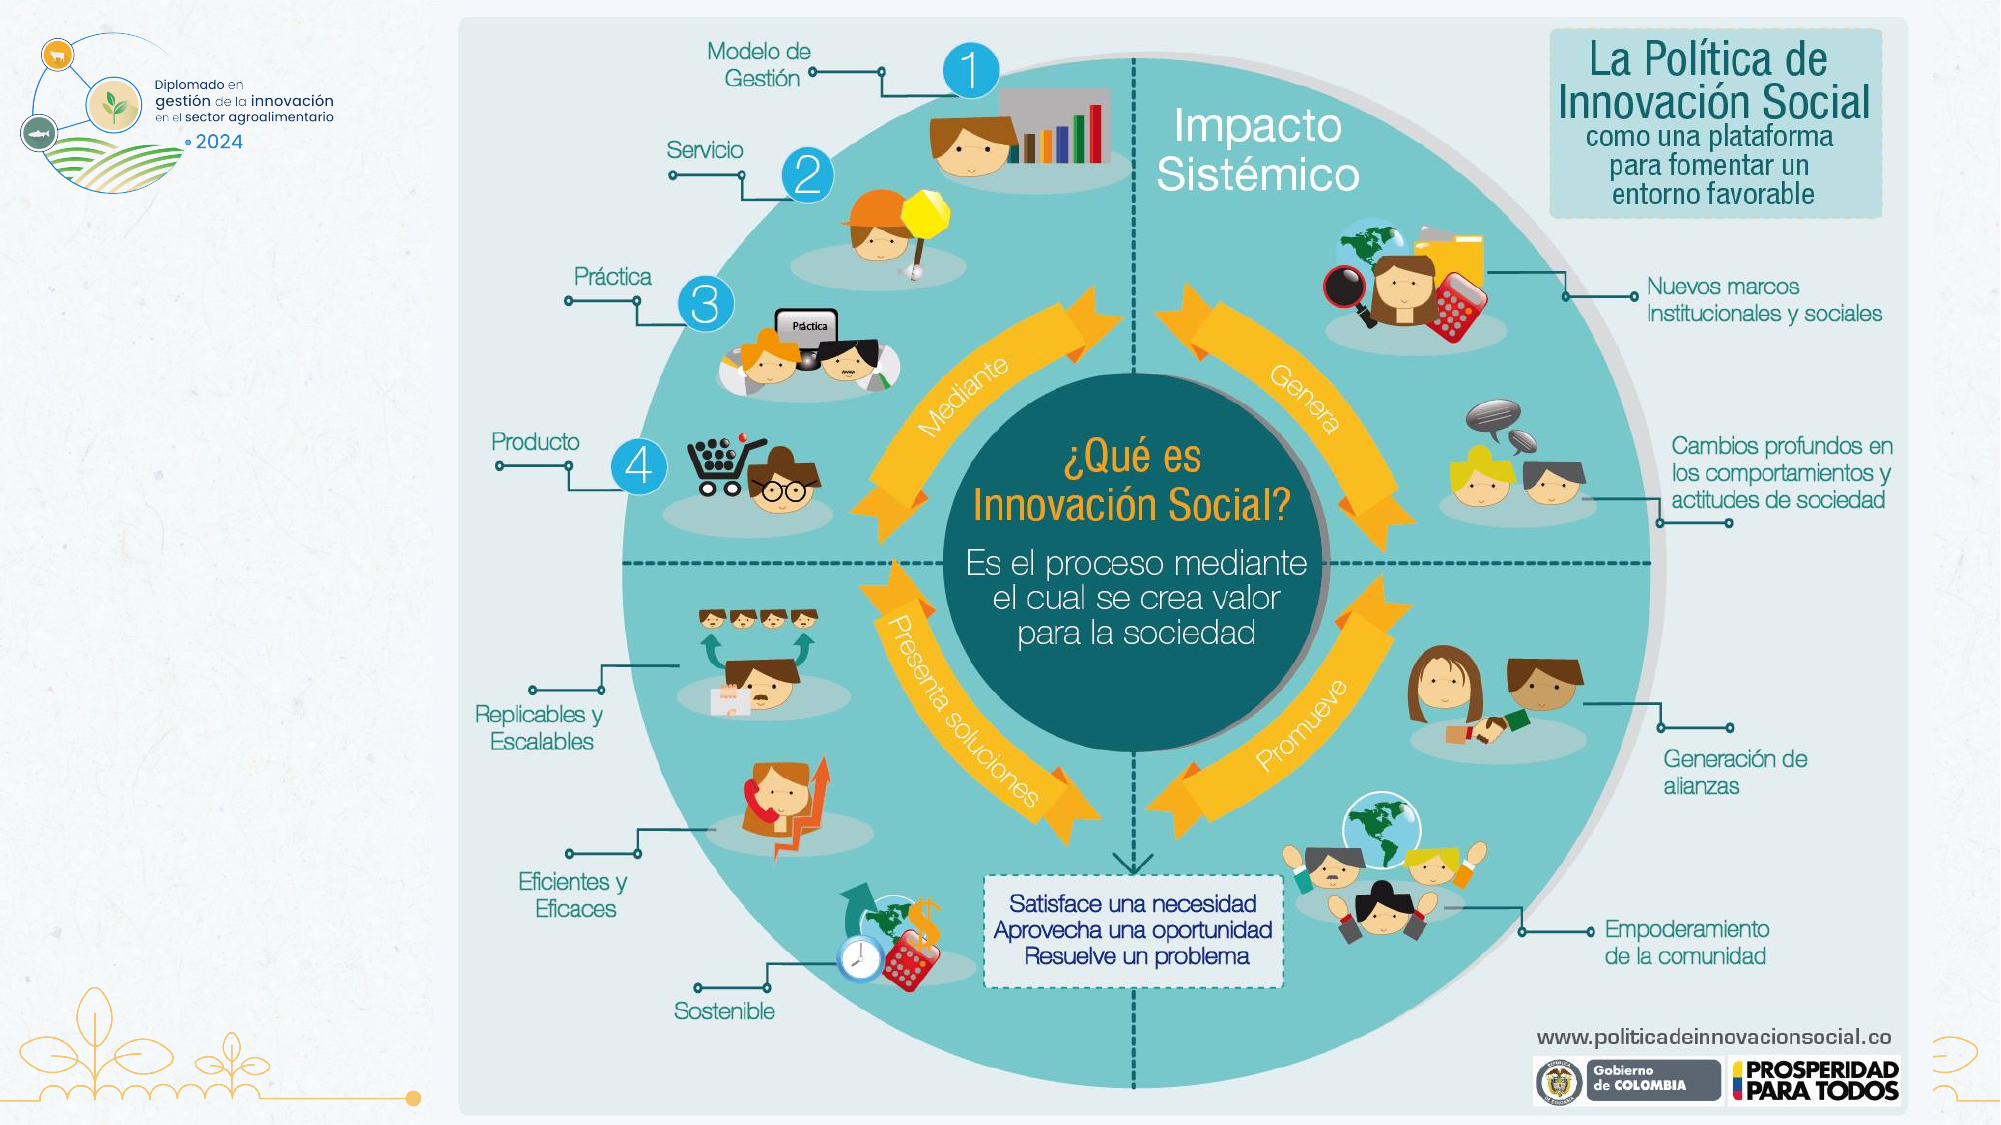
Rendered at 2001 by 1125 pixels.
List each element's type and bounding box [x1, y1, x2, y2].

picture [432, 0, 2001, 1125]
picture [9, 27, 344, 196]
picture [0, 981, 429, 1117]
